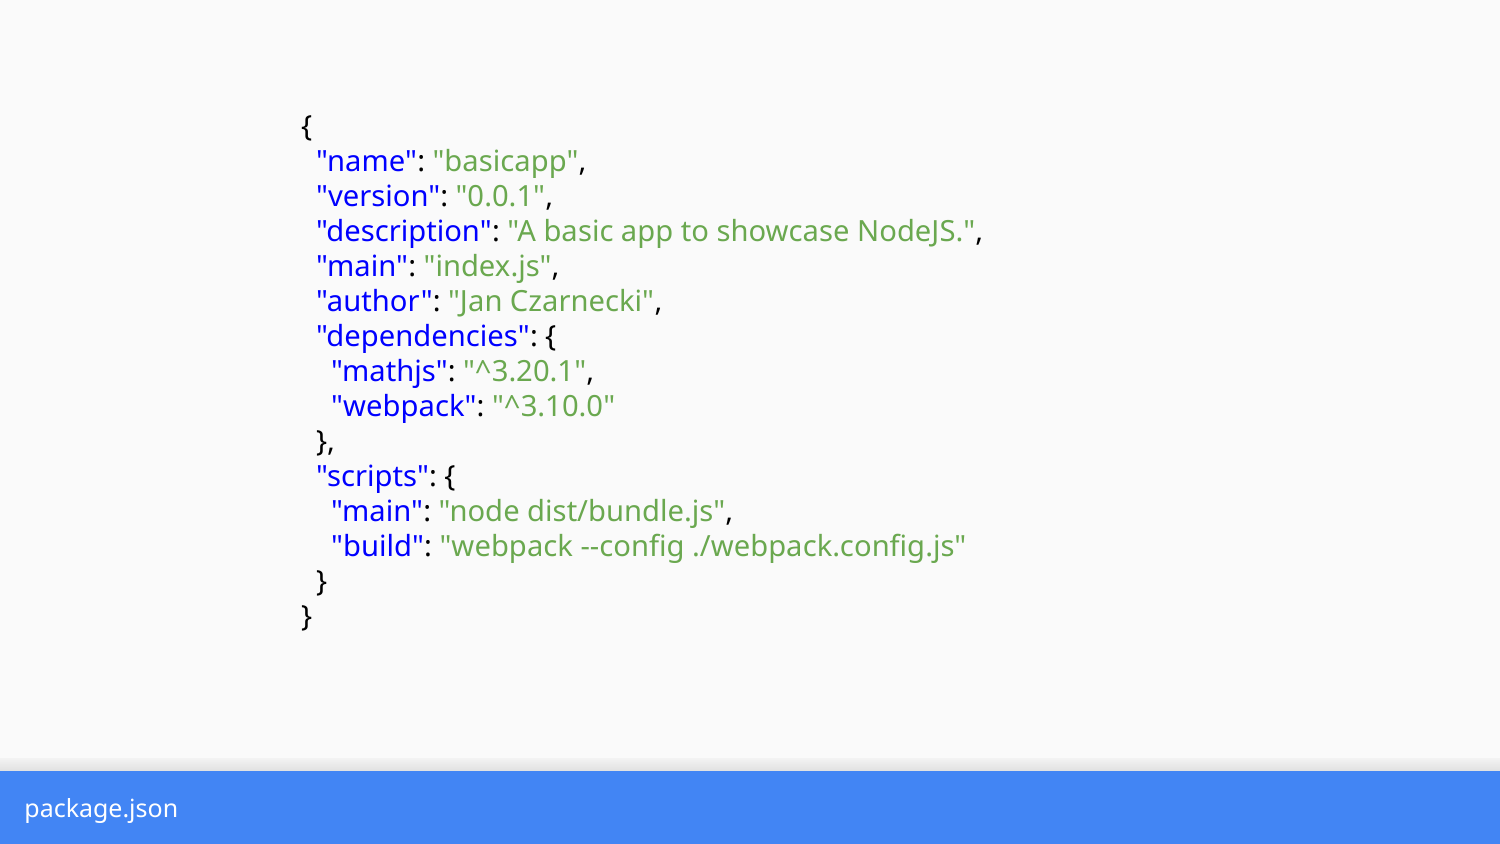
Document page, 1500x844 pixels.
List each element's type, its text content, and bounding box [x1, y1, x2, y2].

text_box { "name": "basicapp", "version": "0.0.1", "description": "A basic app to showcase NodeJS.", "main": "index.js", "author": "Jan Czarnecki", "dependencies": { "mathjs": "^3.20.1", "webpack": "^3.10.0" }, "scripts": { "main": "node dist/bundle.js", "build": "webpack --config ./webpack.config.js" } } [286, 74, 1214, 665]
list package.json [9, 770, 1385, 844]
